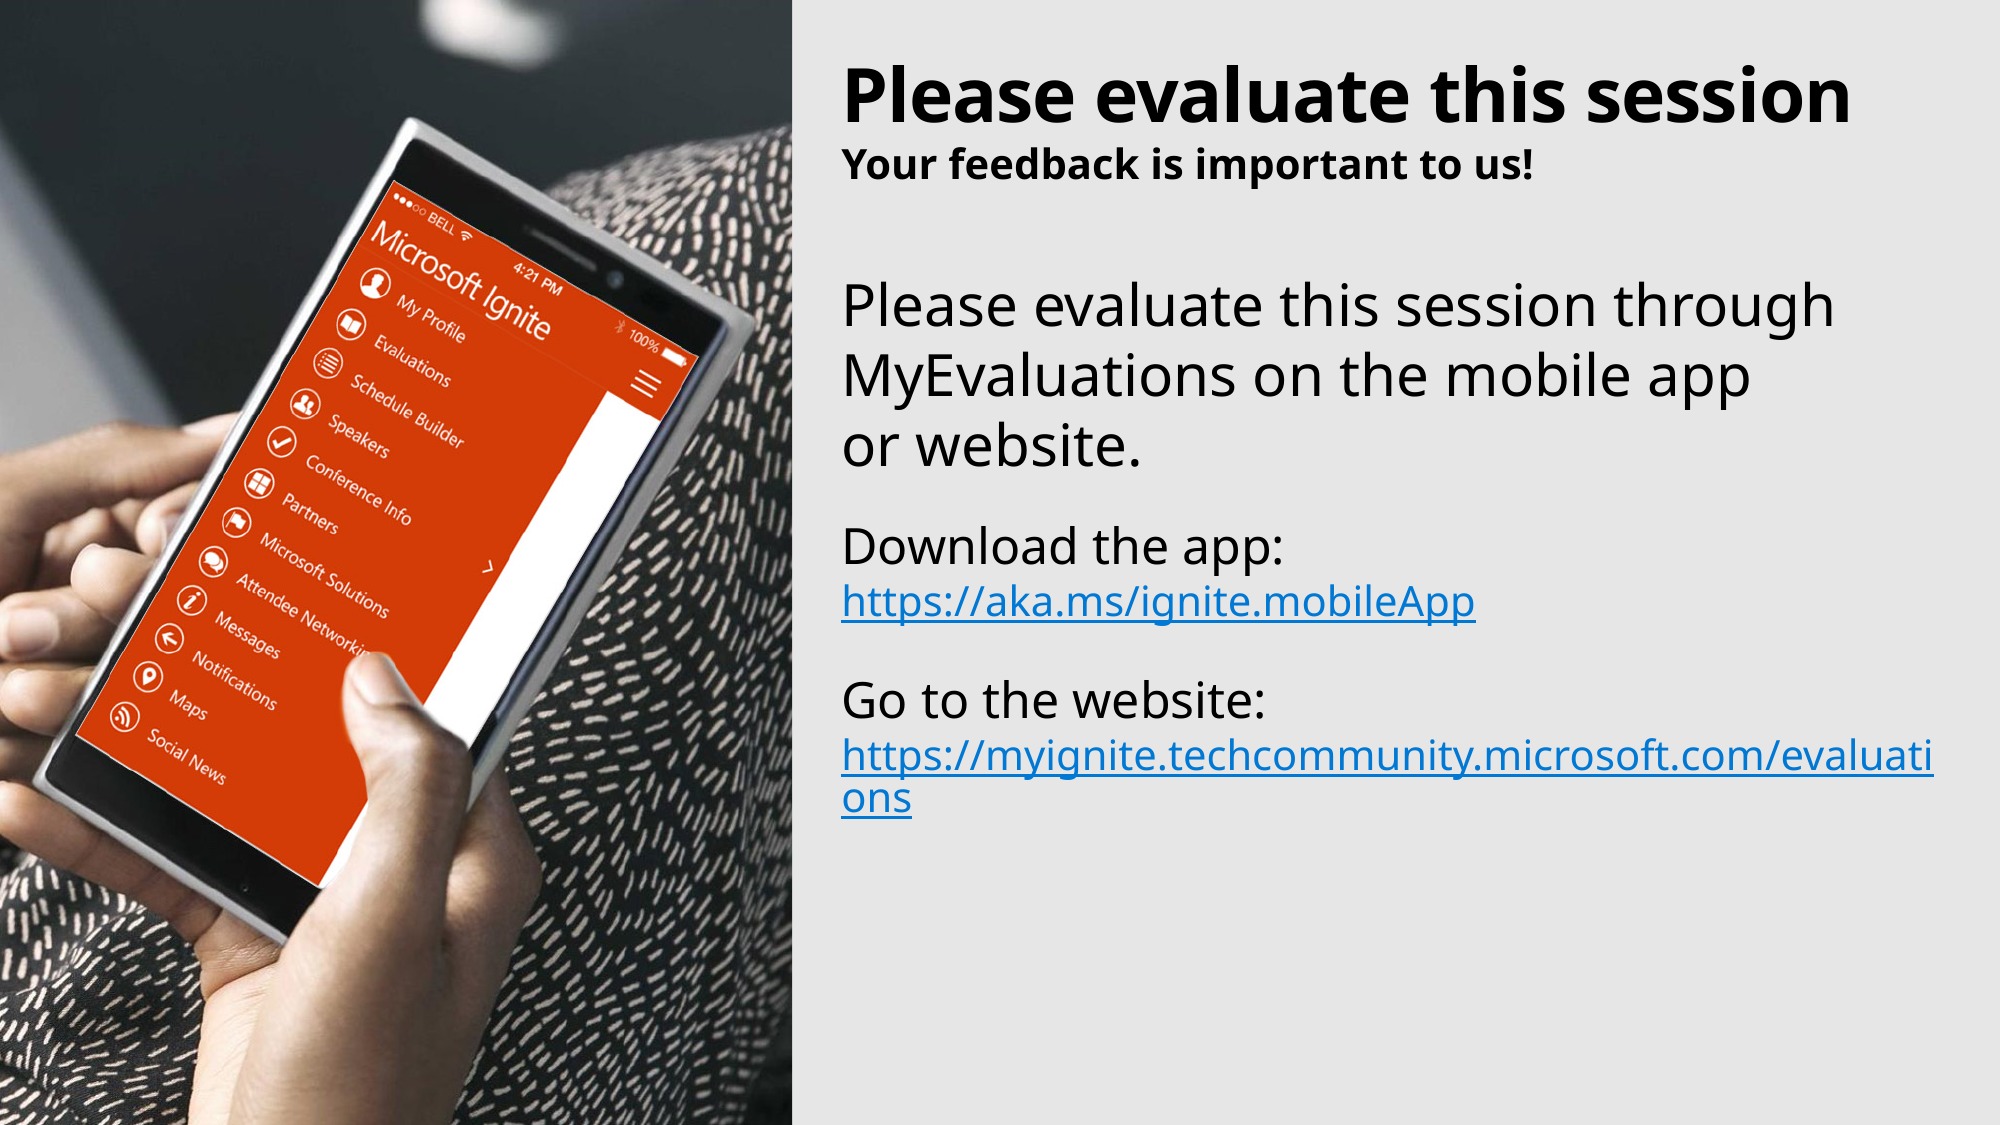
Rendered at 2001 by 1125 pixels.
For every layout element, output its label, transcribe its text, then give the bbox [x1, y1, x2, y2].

title Please evaluate this session Your feedback is important to us! [841, 47, 1952, 190]
picture [0, 0, 793, 1125]
list Please evaluate this session through MyEvaluations on the mobile app or website. Download the app: https://aka.ms/ignite.mobileApp Go to the website: https://myignite.techcommunity.microsoft.com/evaluations [841, 268, 1952, 563]
